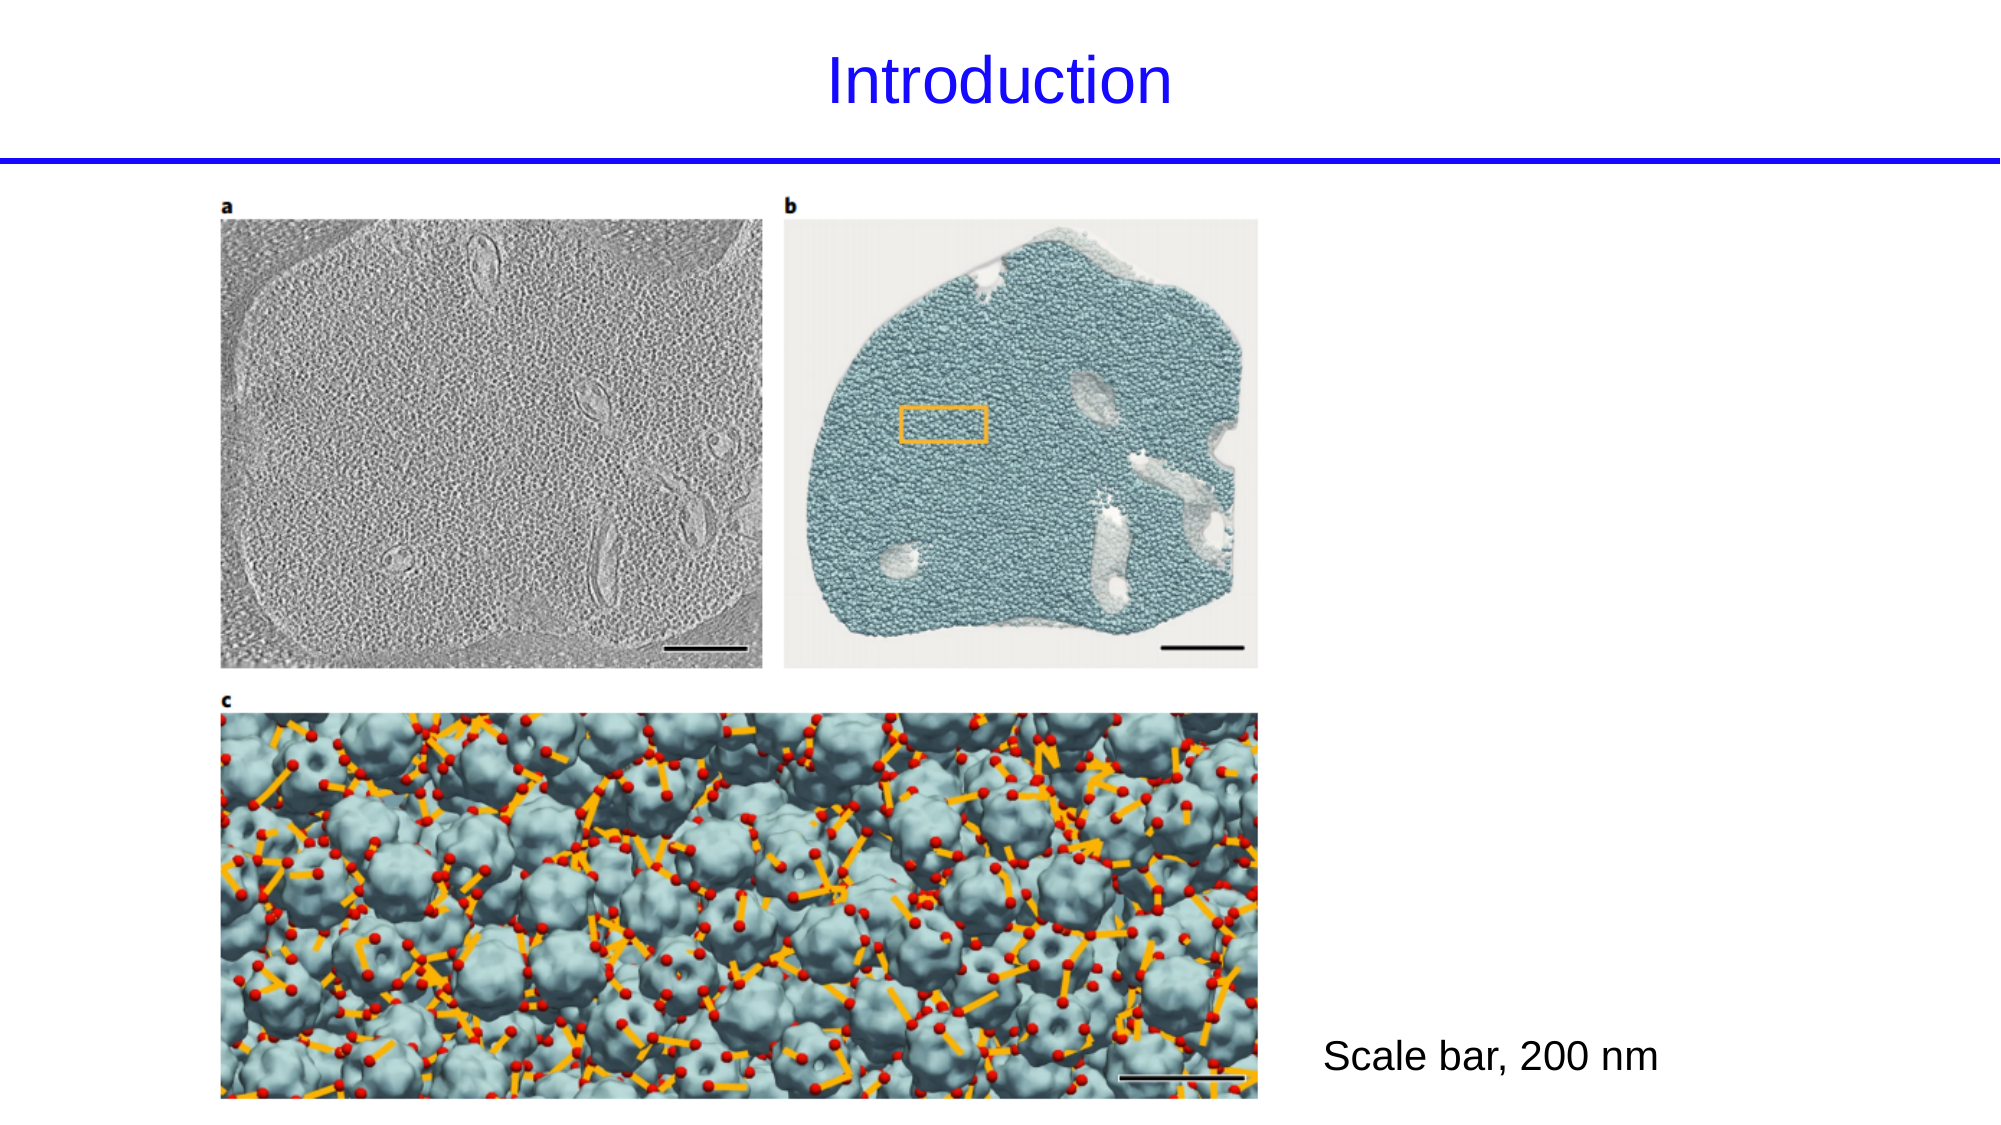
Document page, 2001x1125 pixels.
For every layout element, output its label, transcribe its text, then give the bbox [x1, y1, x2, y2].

picture [195, 179, 1271, 1125]
text_box Scale bar, 200 nm [1308, 1021, 1748, 1086]
text_box Introduction [353, 38, 1647, 142]
